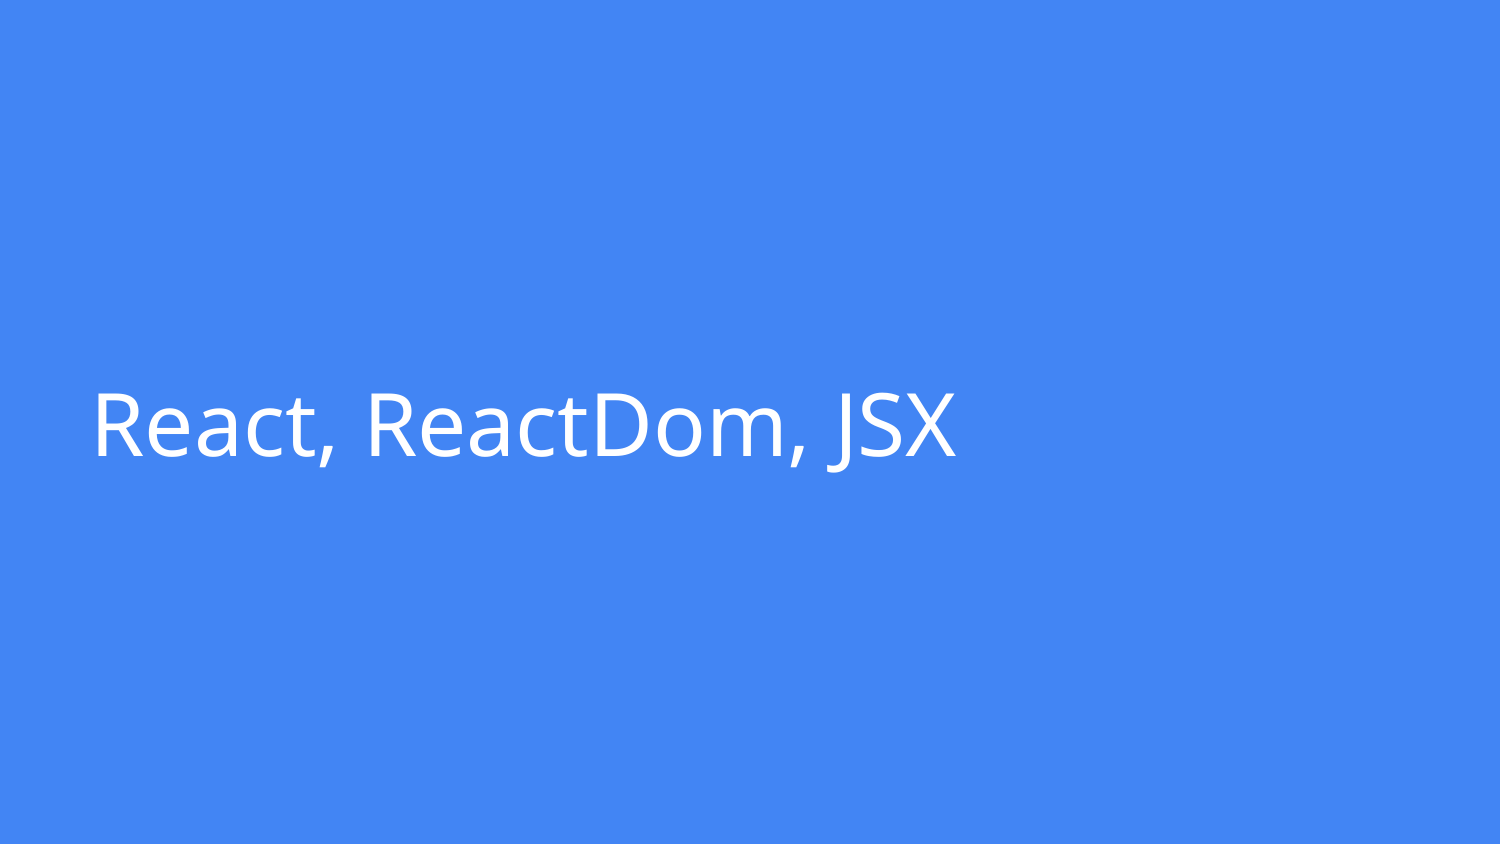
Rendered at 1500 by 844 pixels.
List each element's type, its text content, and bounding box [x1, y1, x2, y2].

title React, ReactDom, JSX [75, 338, 1425, 505]
